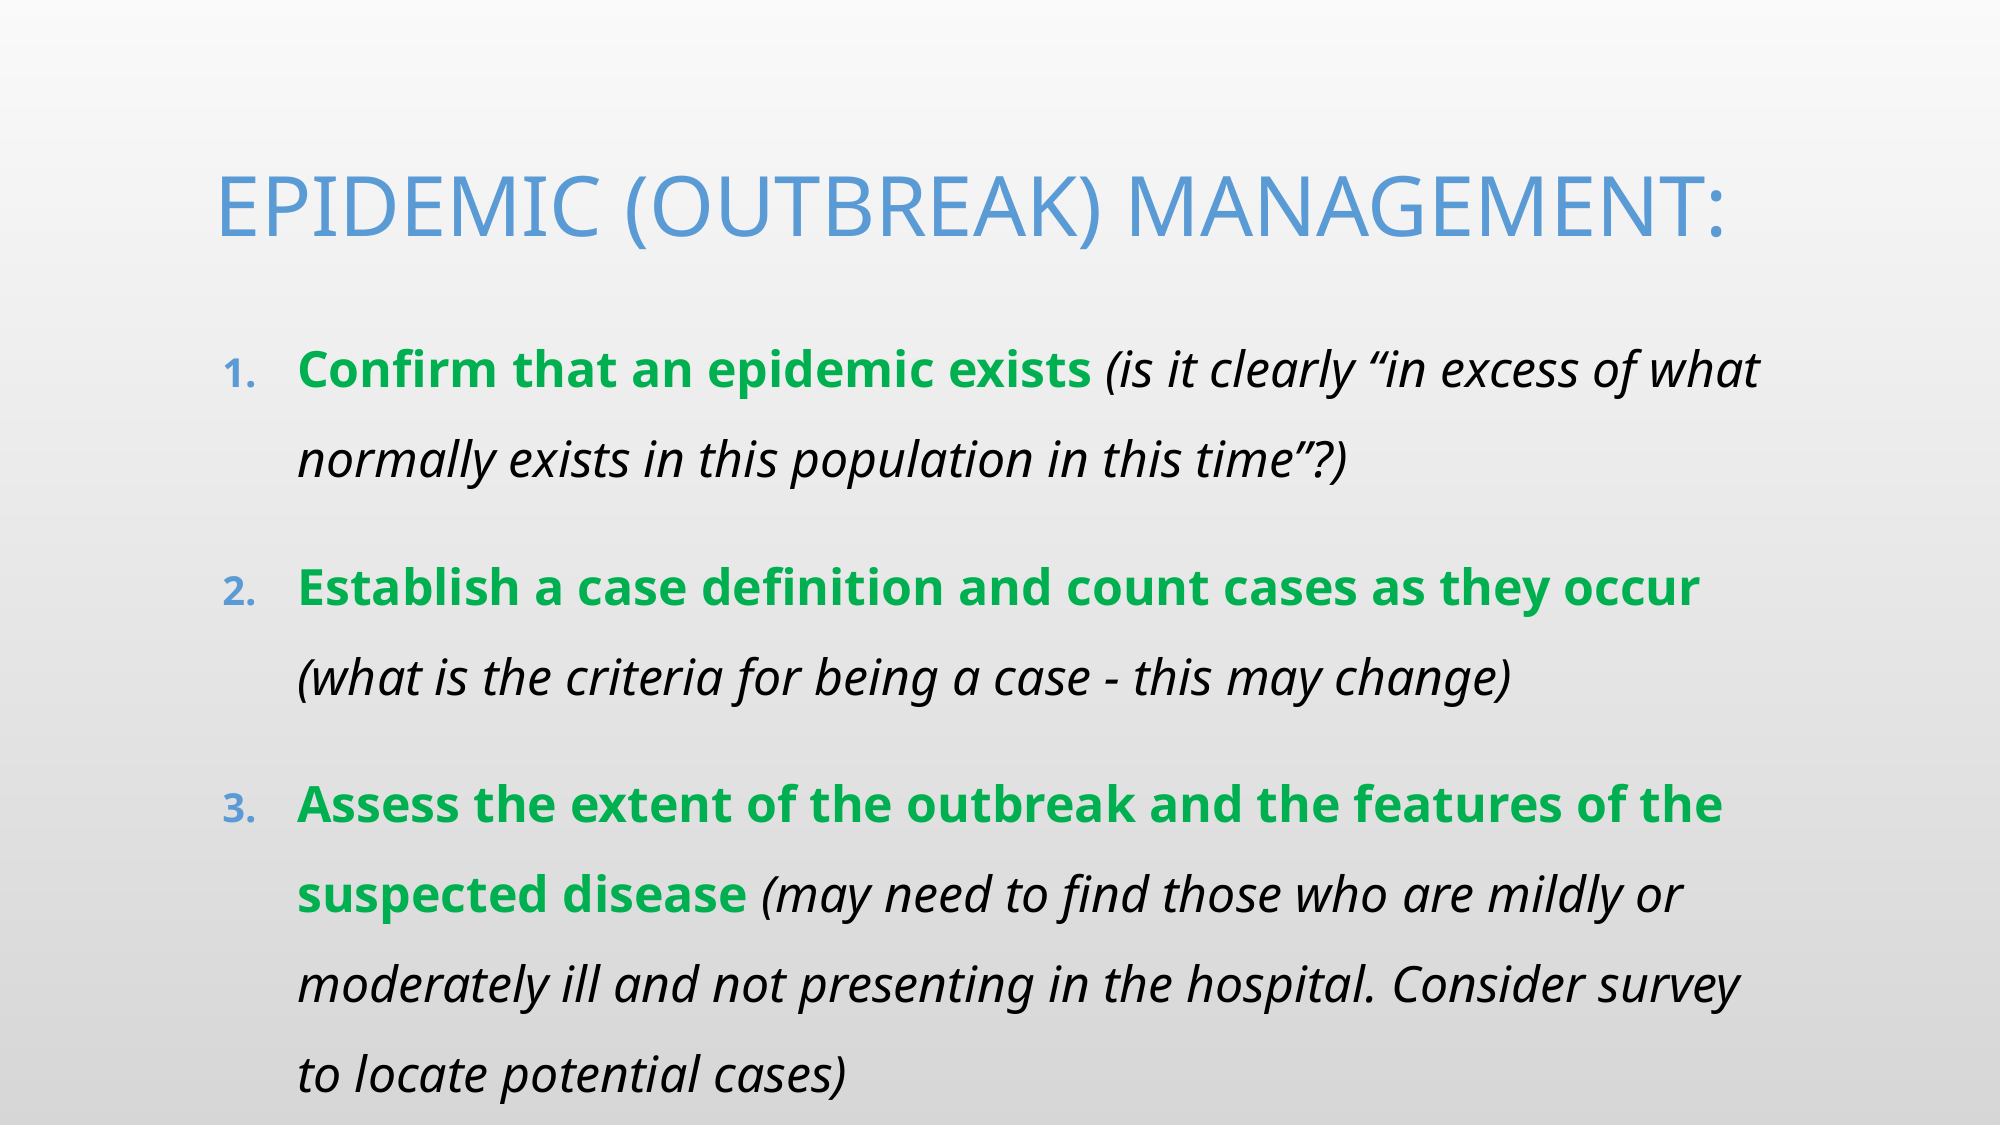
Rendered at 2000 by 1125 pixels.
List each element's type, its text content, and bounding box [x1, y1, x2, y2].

title EPIDEMIC (Outbreak) management: [199, 45, 1800, 263]
list Confirm that an epidemic exists (is it clearly “in excess of what normally exists in this population in this time”?) Establish a case definition and count cases as they occur (what is the criteria for being a case - this may change) Assess the extent of the outbreak and the features of the suspected disease (may need to find those who are mildly or moderately ill and not presenting in the hospital. Consider survey to locate potential cases) [199, 299, 1800, 1125]
